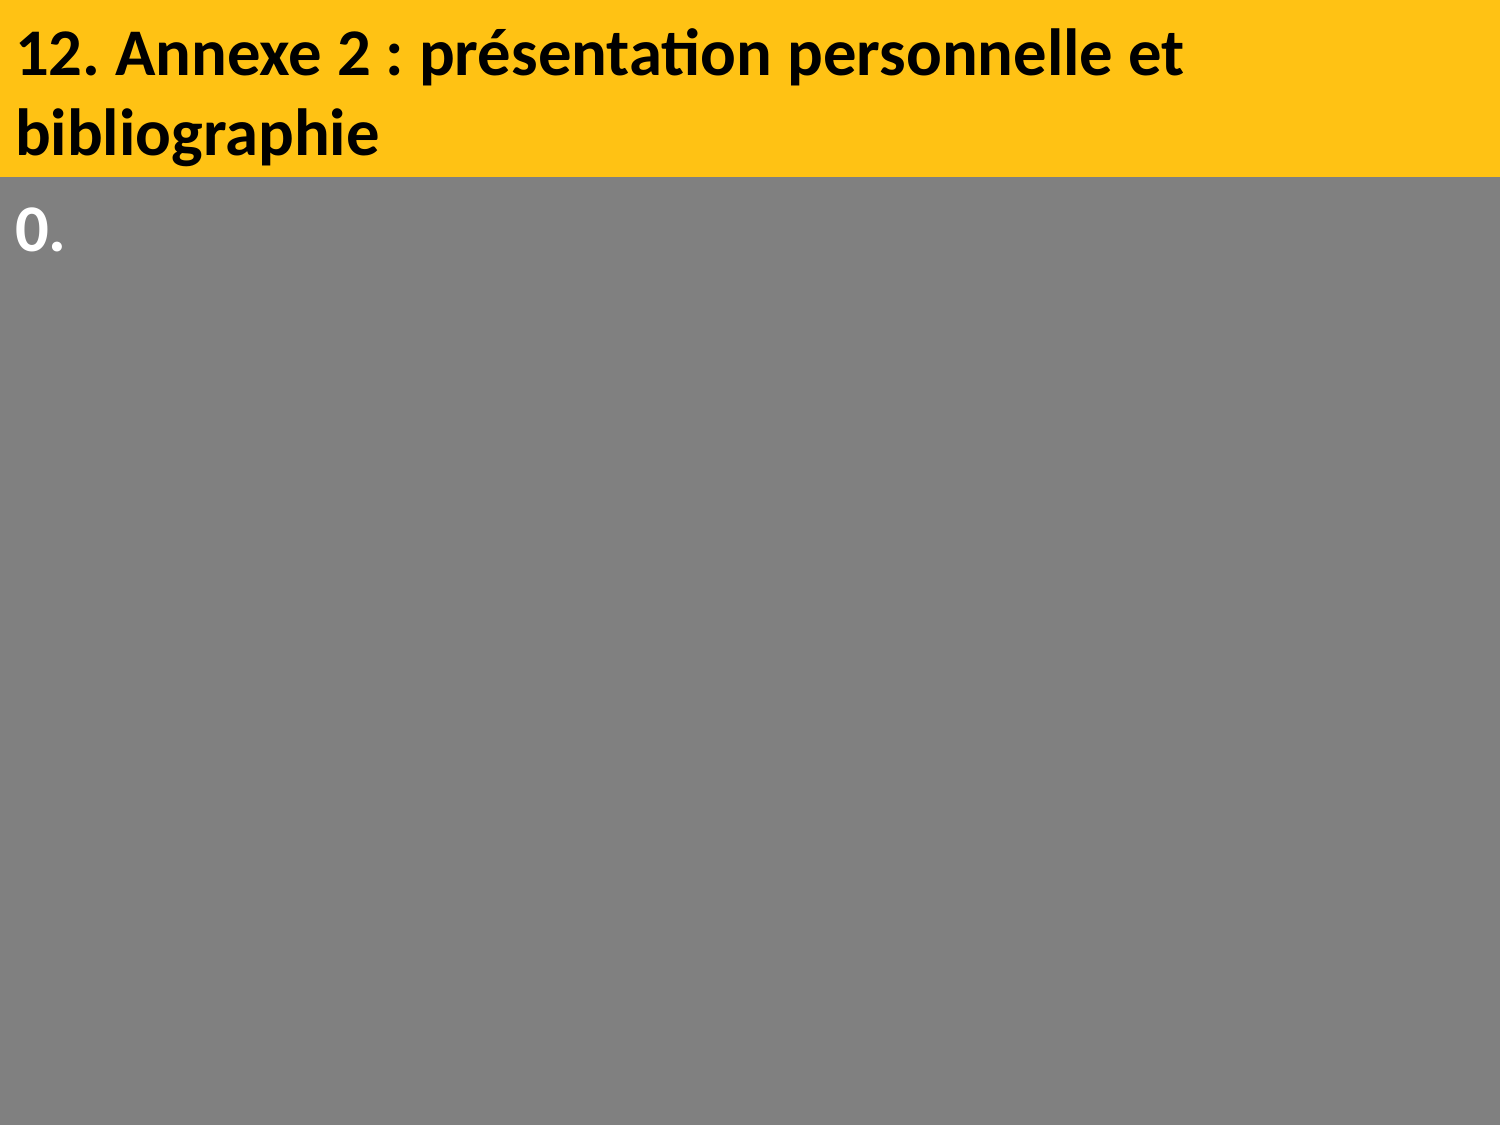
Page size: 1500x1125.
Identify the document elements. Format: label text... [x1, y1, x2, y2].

title 12. Annexe 2 : présentation personnelle et bibliographie [0, 0, 1500, 177]
list 0. [0, 177, 1500, 1125]
